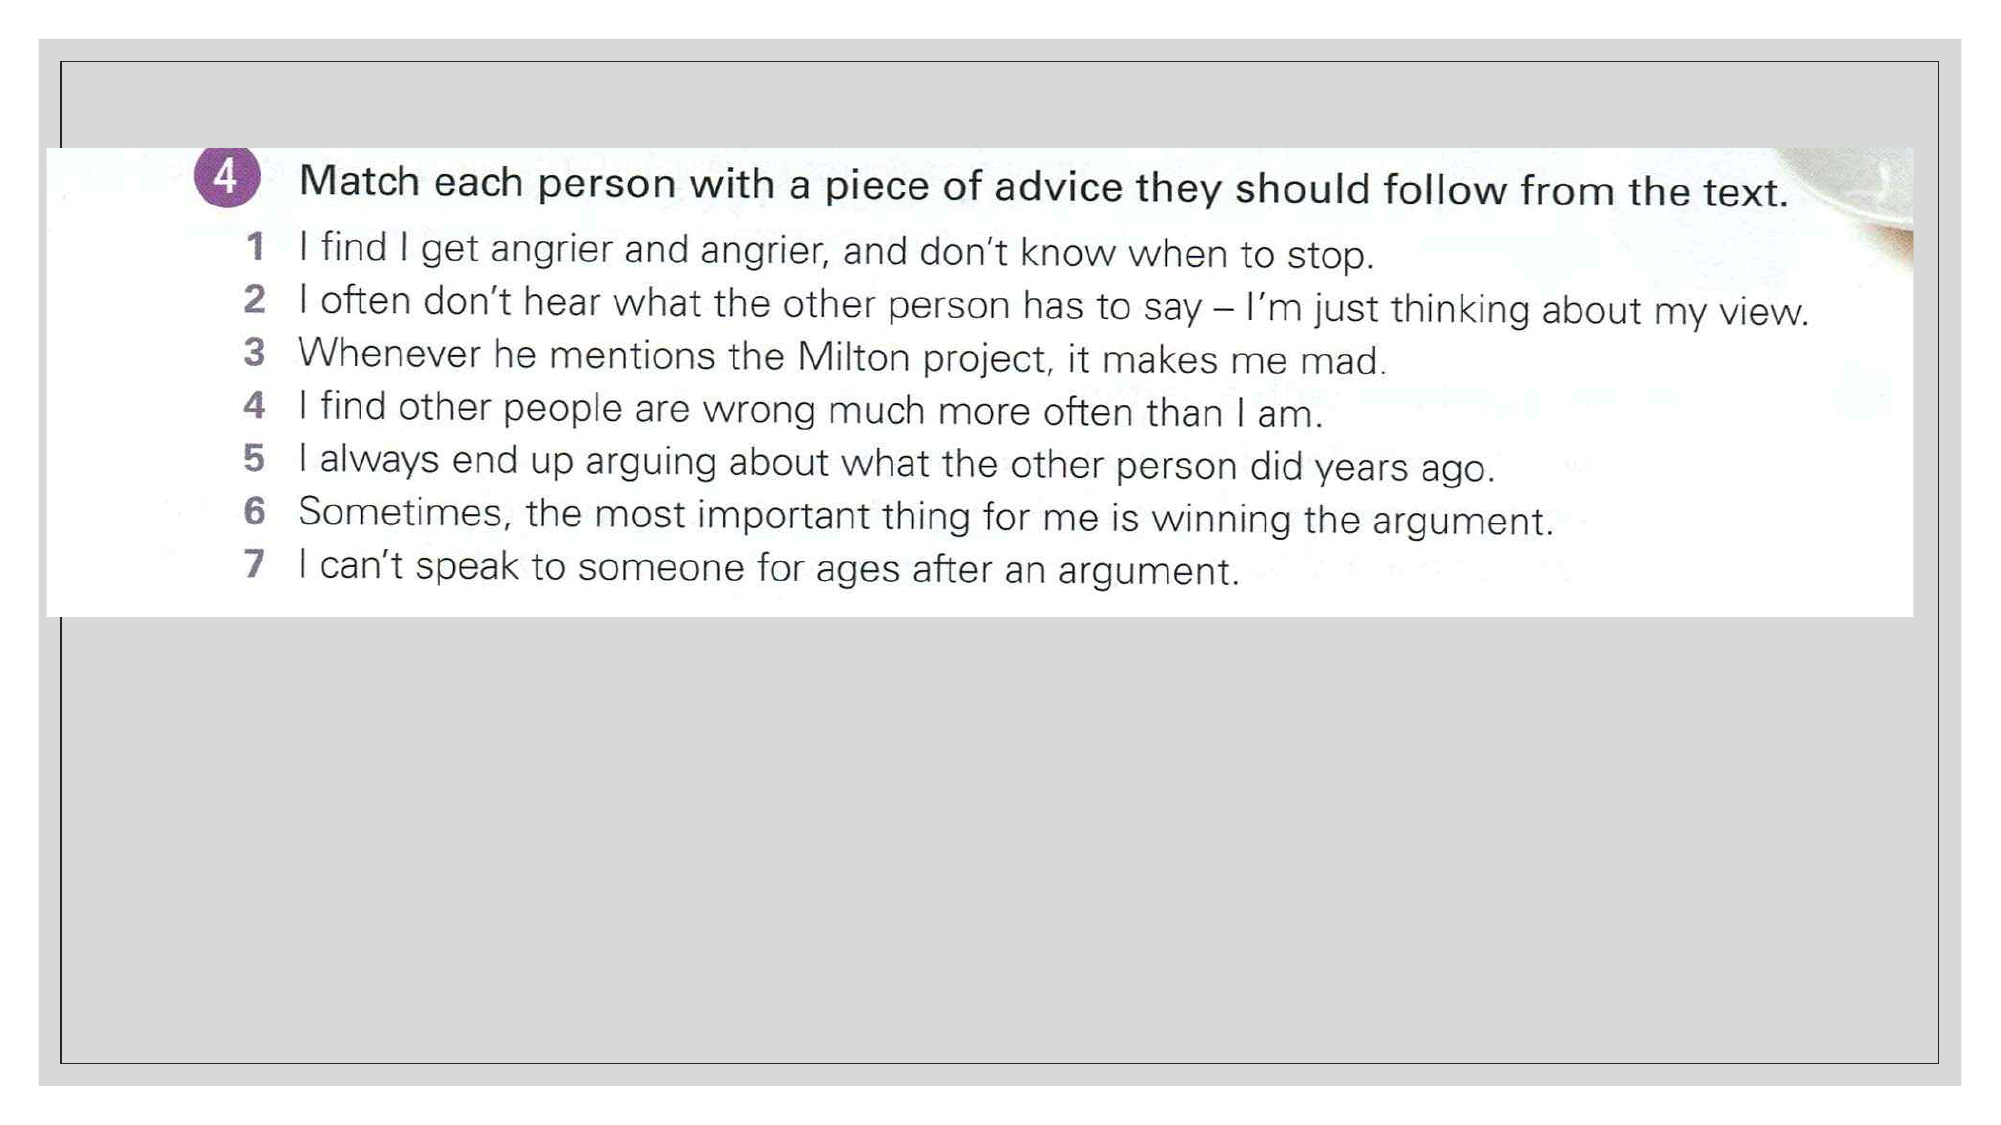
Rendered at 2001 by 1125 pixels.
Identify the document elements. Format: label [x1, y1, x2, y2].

picture [46, 148, 1914, 617]
